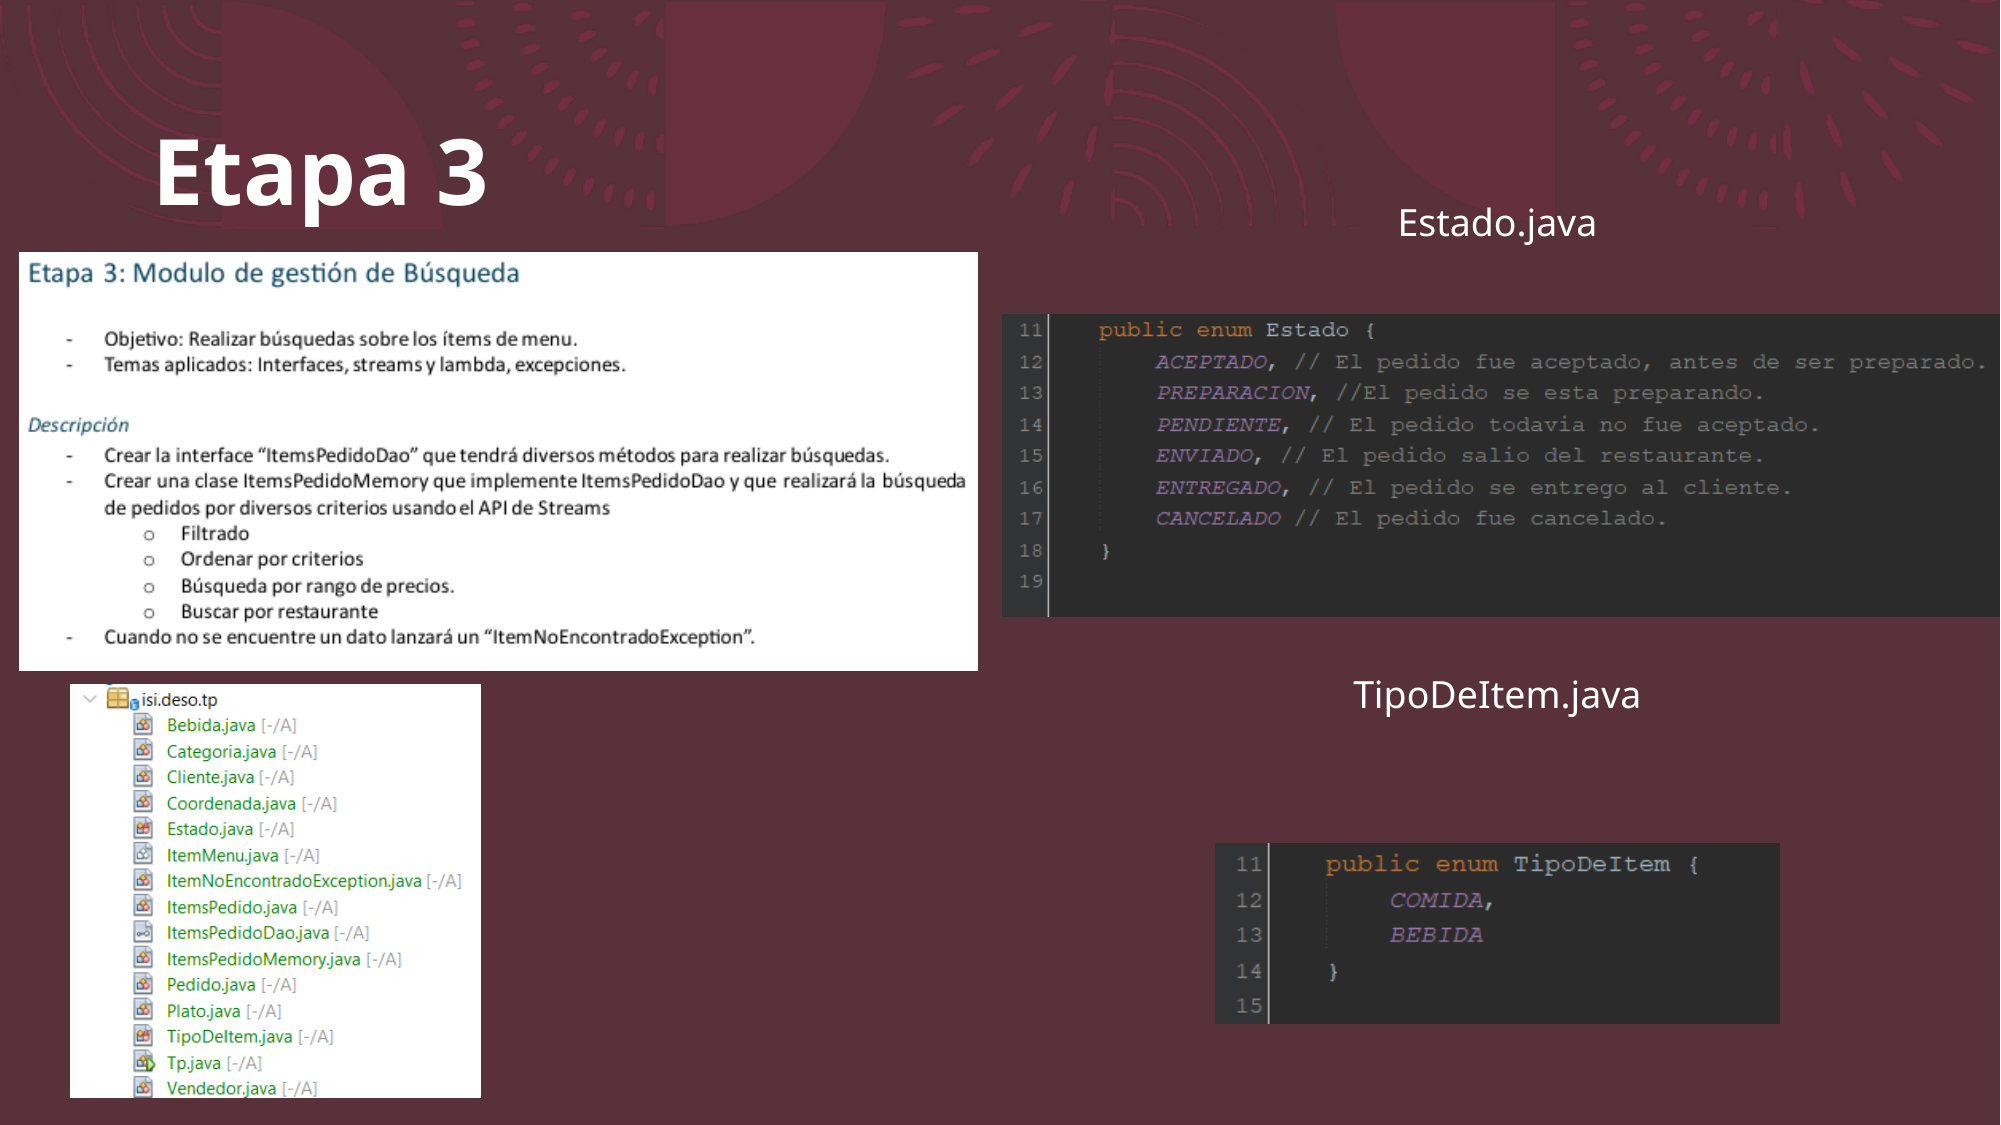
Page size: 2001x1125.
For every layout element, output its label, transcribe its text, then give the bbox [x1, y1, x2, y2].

picture [19, 252, 978, 671]
title Etapa 3 [137, 60, 555, 252]
picture [1002, 314, 2000, 617]
text_box TipoDeItem.java [994, 663, 2000, 724]
picture [1215, 843, 1780, 1024]
text_box Estado.java [994, 191, 2000, 252]
picture [70, 684, 481, 1098]
